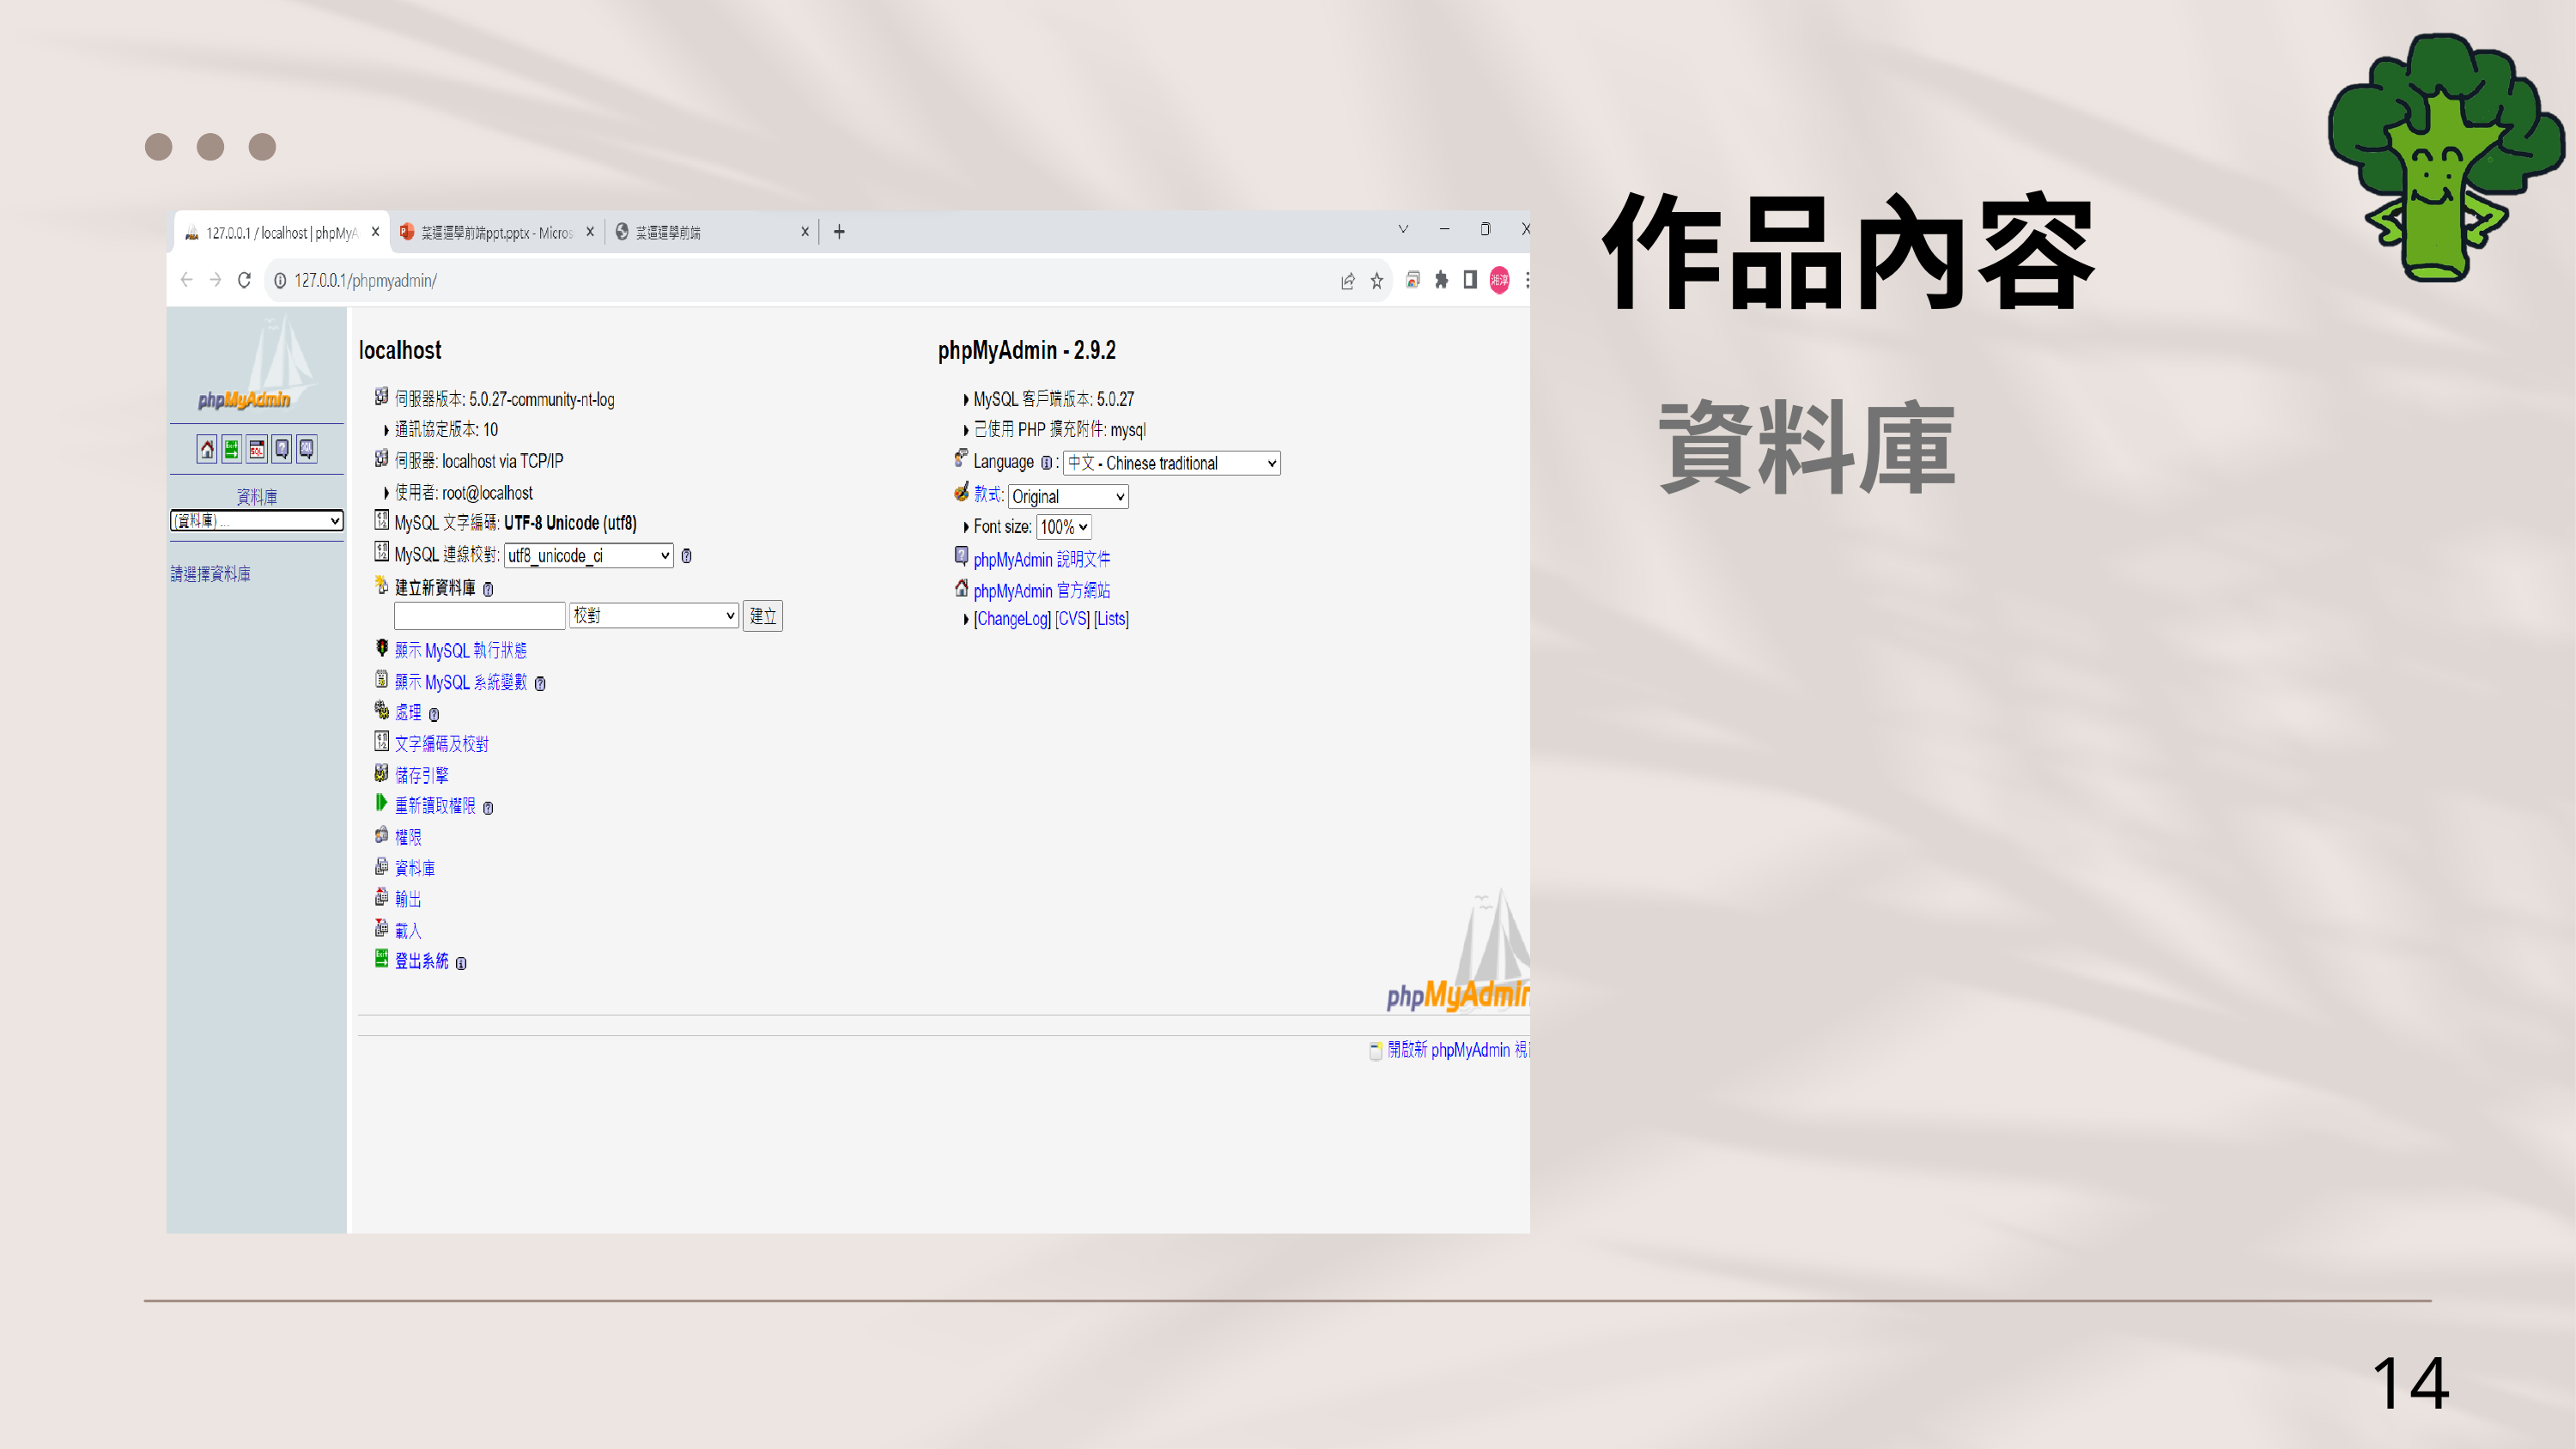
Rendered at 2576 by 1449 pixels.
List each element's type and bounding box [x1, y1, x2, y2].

picture [0, 0, 2576, 1449]
text_box [144, 132, 276, 161]
